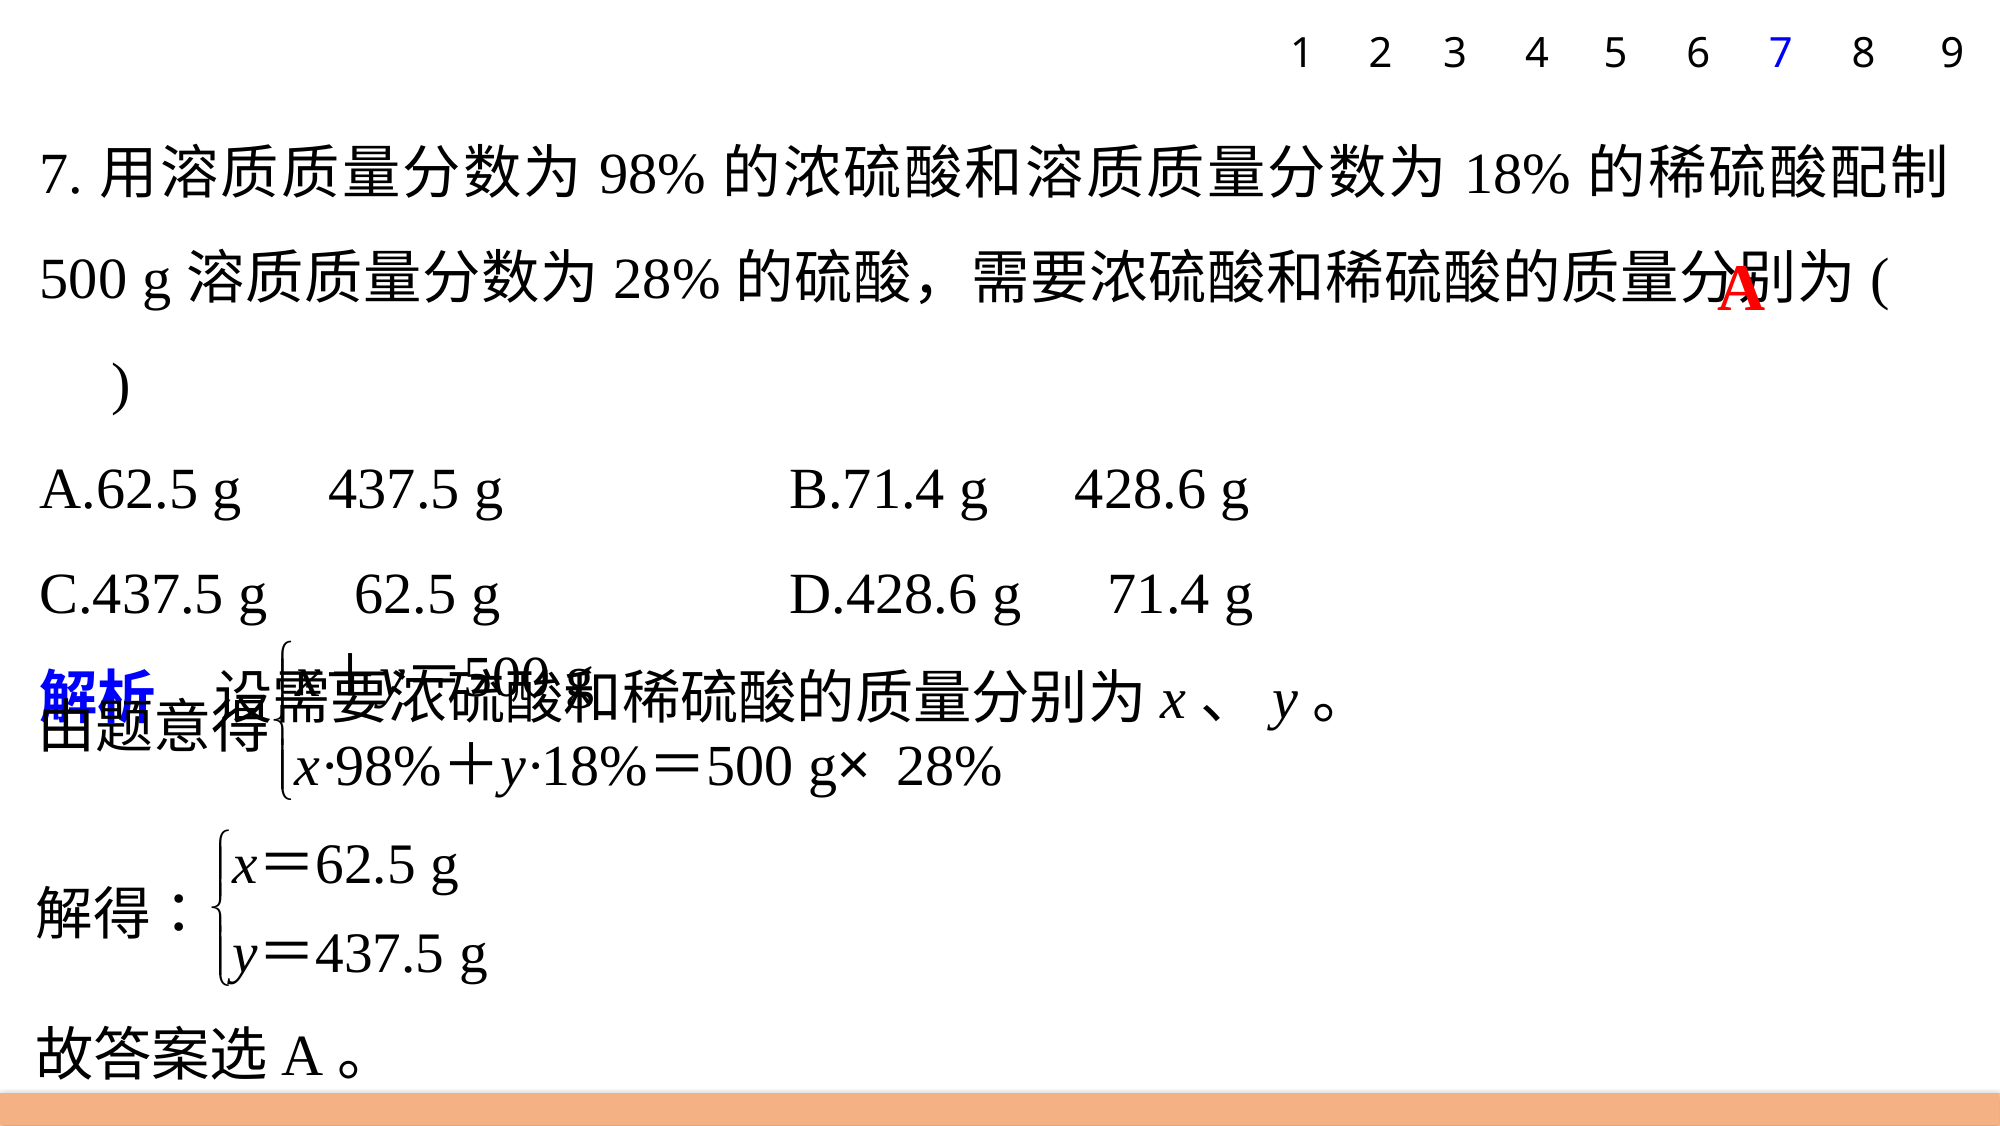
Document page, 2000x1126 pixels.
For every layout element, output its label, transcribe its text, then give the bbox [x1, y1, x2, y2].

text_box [37, 624, 1191, 837]
text_box 故答案选A。 [20, 974, 1020, 1091]
text_box 9 [1919, 3, 1985, 99]
text_box 2 [1351, 3, 1413, 99]
text_box 7 [1747, 3, 1813, 99]
text_box 1 [1268, 3, 1335, 99]
text_box 3 [1429, 3, 1488, 99]
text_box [35, 812, 918, 1024]
text_box [0, 1092, 2000, 1126]
text_box 8 [1830, 3, 1896, 99]
text_box A [1702, 196, 1781, 332]
text_box 4 [1504, 3, 1570, 99]
text_box 6 [1665, 3, 1731, 99]
text_box 7.用溶质质量分数为98%的浓硫酸和溶质质量分数为18%的稀硫酸配制500 g溶质质量分数为28%的硫酸，需要浓硫酸和稀硫酸的质量分别为( ) A.62.5 g 437.5 g B.71.4 g 428.6 g C.437.5 g 62.5 g D.428.6 g 71.4 g 解析 设需要浓硫酸和稀硫酸的质量分别为x、y。 [19, 90, 1983, 740]
text_box 5 [1582, 3, 1648, 99]
